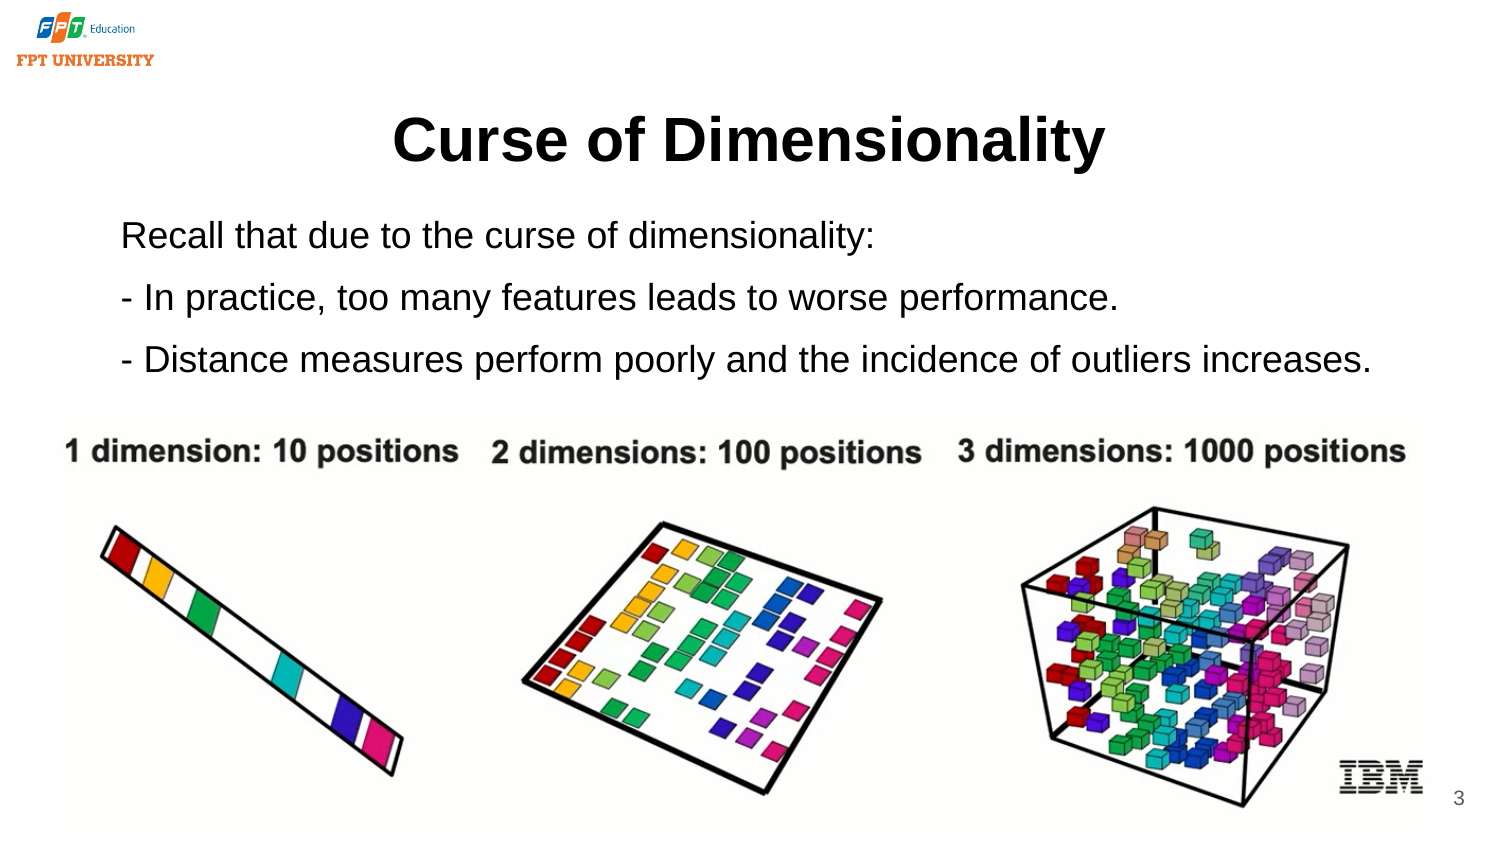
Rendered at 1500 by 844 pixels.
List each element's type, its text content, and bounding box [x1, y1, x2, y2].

picture [50, 409, 1439, 832]
slide_number 3 [1443, 764, 1480, 830]
list Recall that due to the curse of dimensionality: - In practice, too many features leads to worse performance. - Distance measures perform poorly and the incidence of outliers increases. [105, 189, 1449, 422]
title Curse of Dimensionality [51, 72, 1449, 167]
picture [11, 1, 160, 77]
